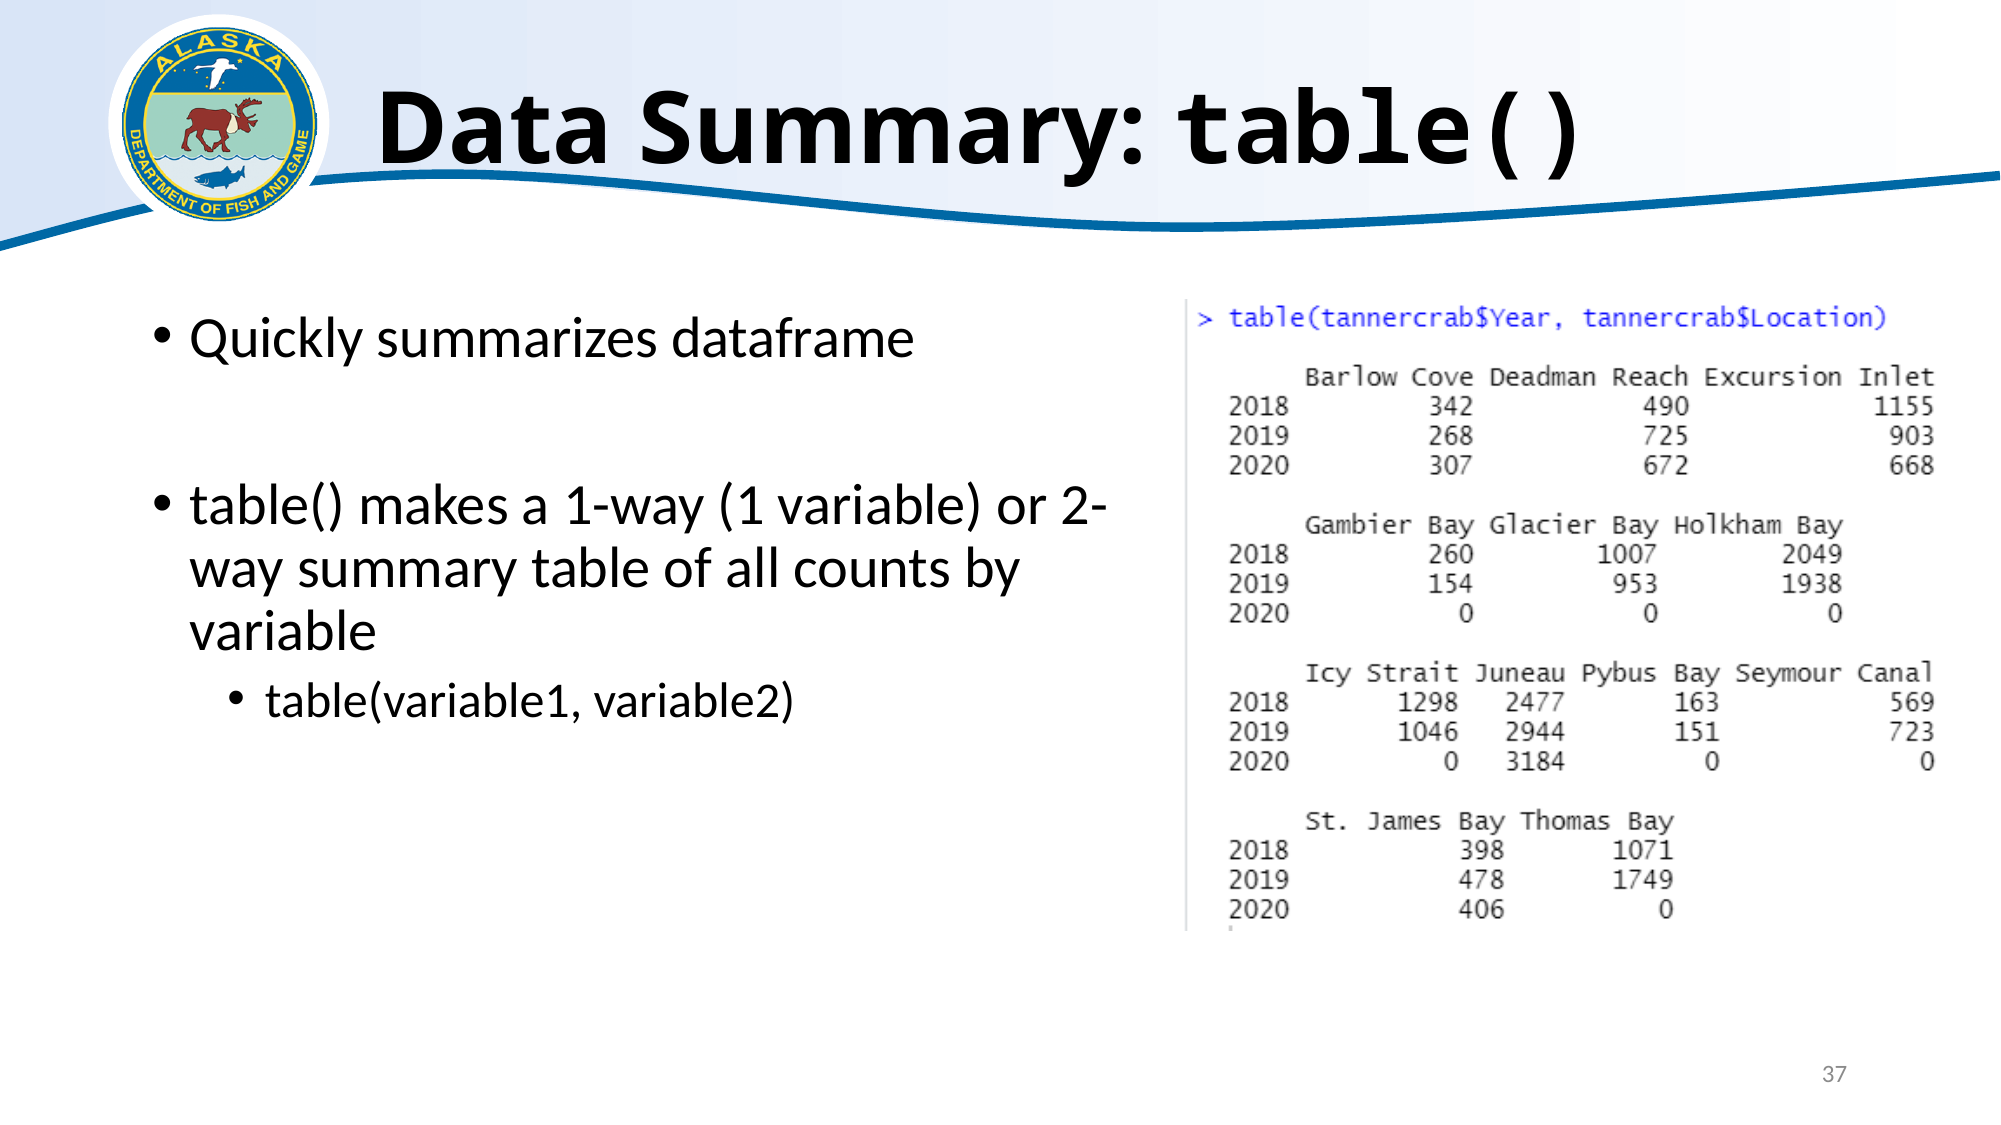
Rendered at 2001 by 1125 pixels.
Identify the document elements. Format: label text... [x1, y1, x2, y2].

picture [30, 14, 408, 232]
slide_number 37 [1412, 1042, 1863, 1103]
picture [1184, 299, 2000, 931]
title Data Summary: table() [359, 30, 1863, 232]
list Quickly summarizes dataframe table() makes a 1-way (1 variable) or 2-way summary table of all counts by variable table(variable1, variable2) [137, 299, 1139, 1014]
